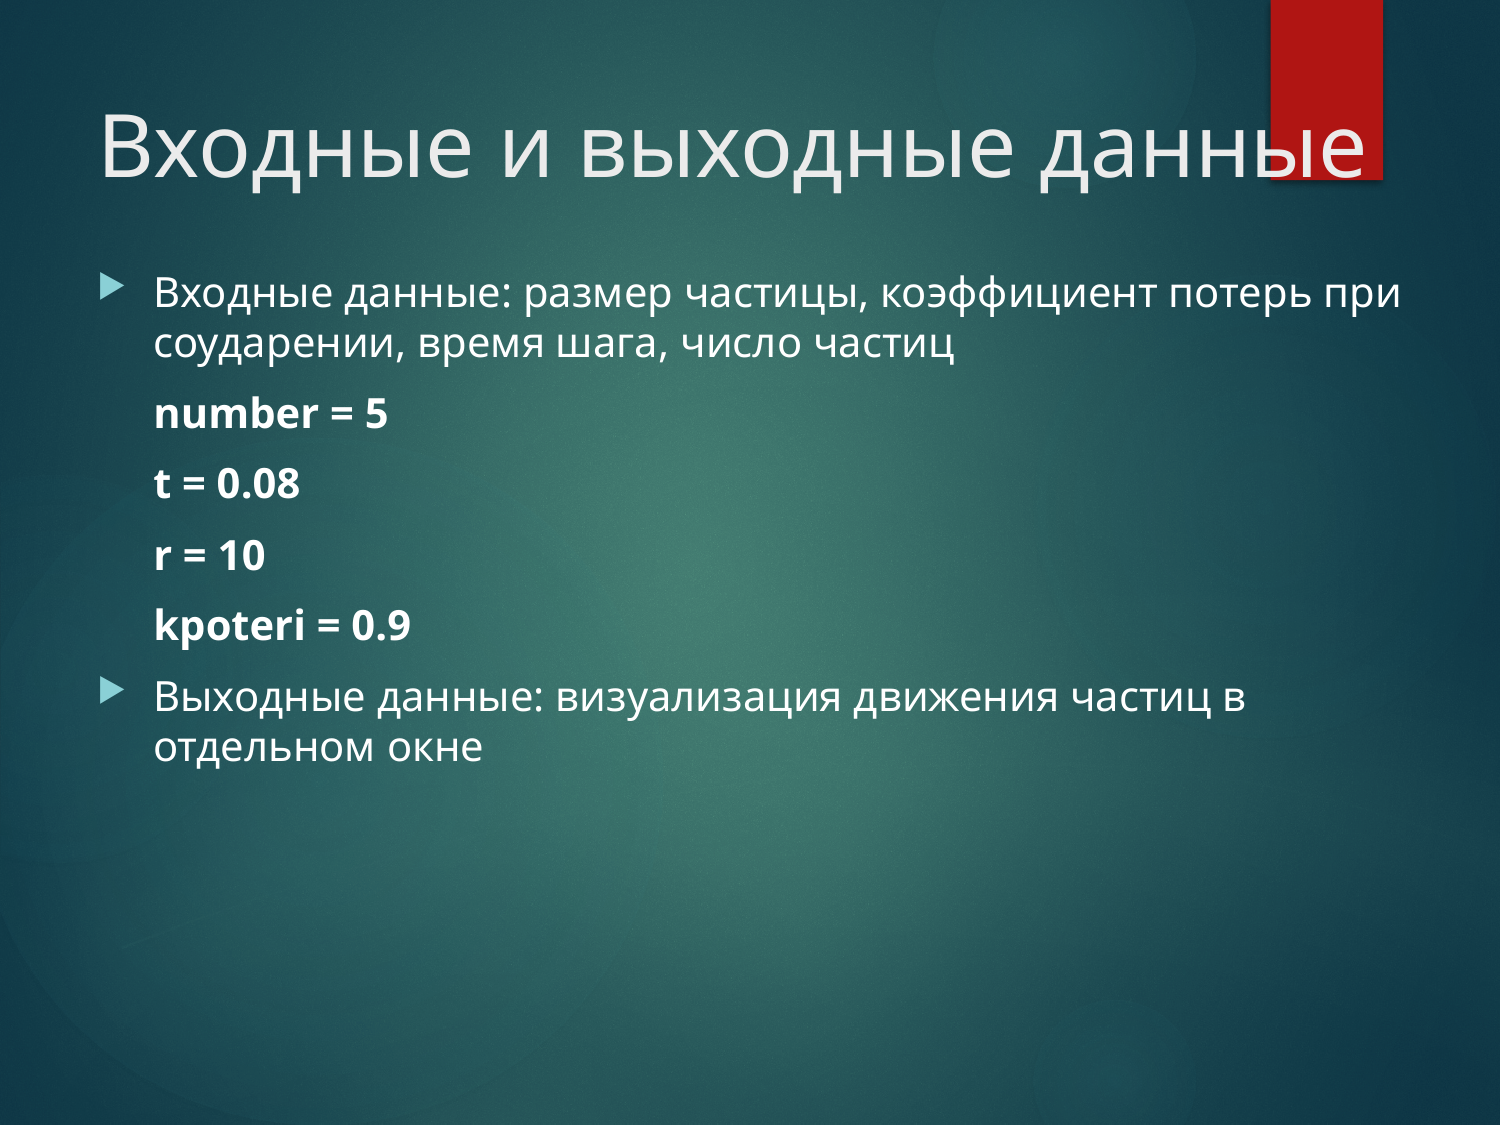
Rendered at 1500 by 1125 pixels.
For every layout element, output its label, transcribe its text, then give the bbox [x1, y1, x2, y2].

list Входные данные: размер частицы, коэффициент потерь при соударении, время шага, число частиц number = 5 t = 0.08 r = 10 kpoteri = 0.9 Выходные данные: визуализация движения частиц в отдельном окне [82, 257, 1425, 945]
title Входные и выходные данные [82, 82, 1425, 255]
